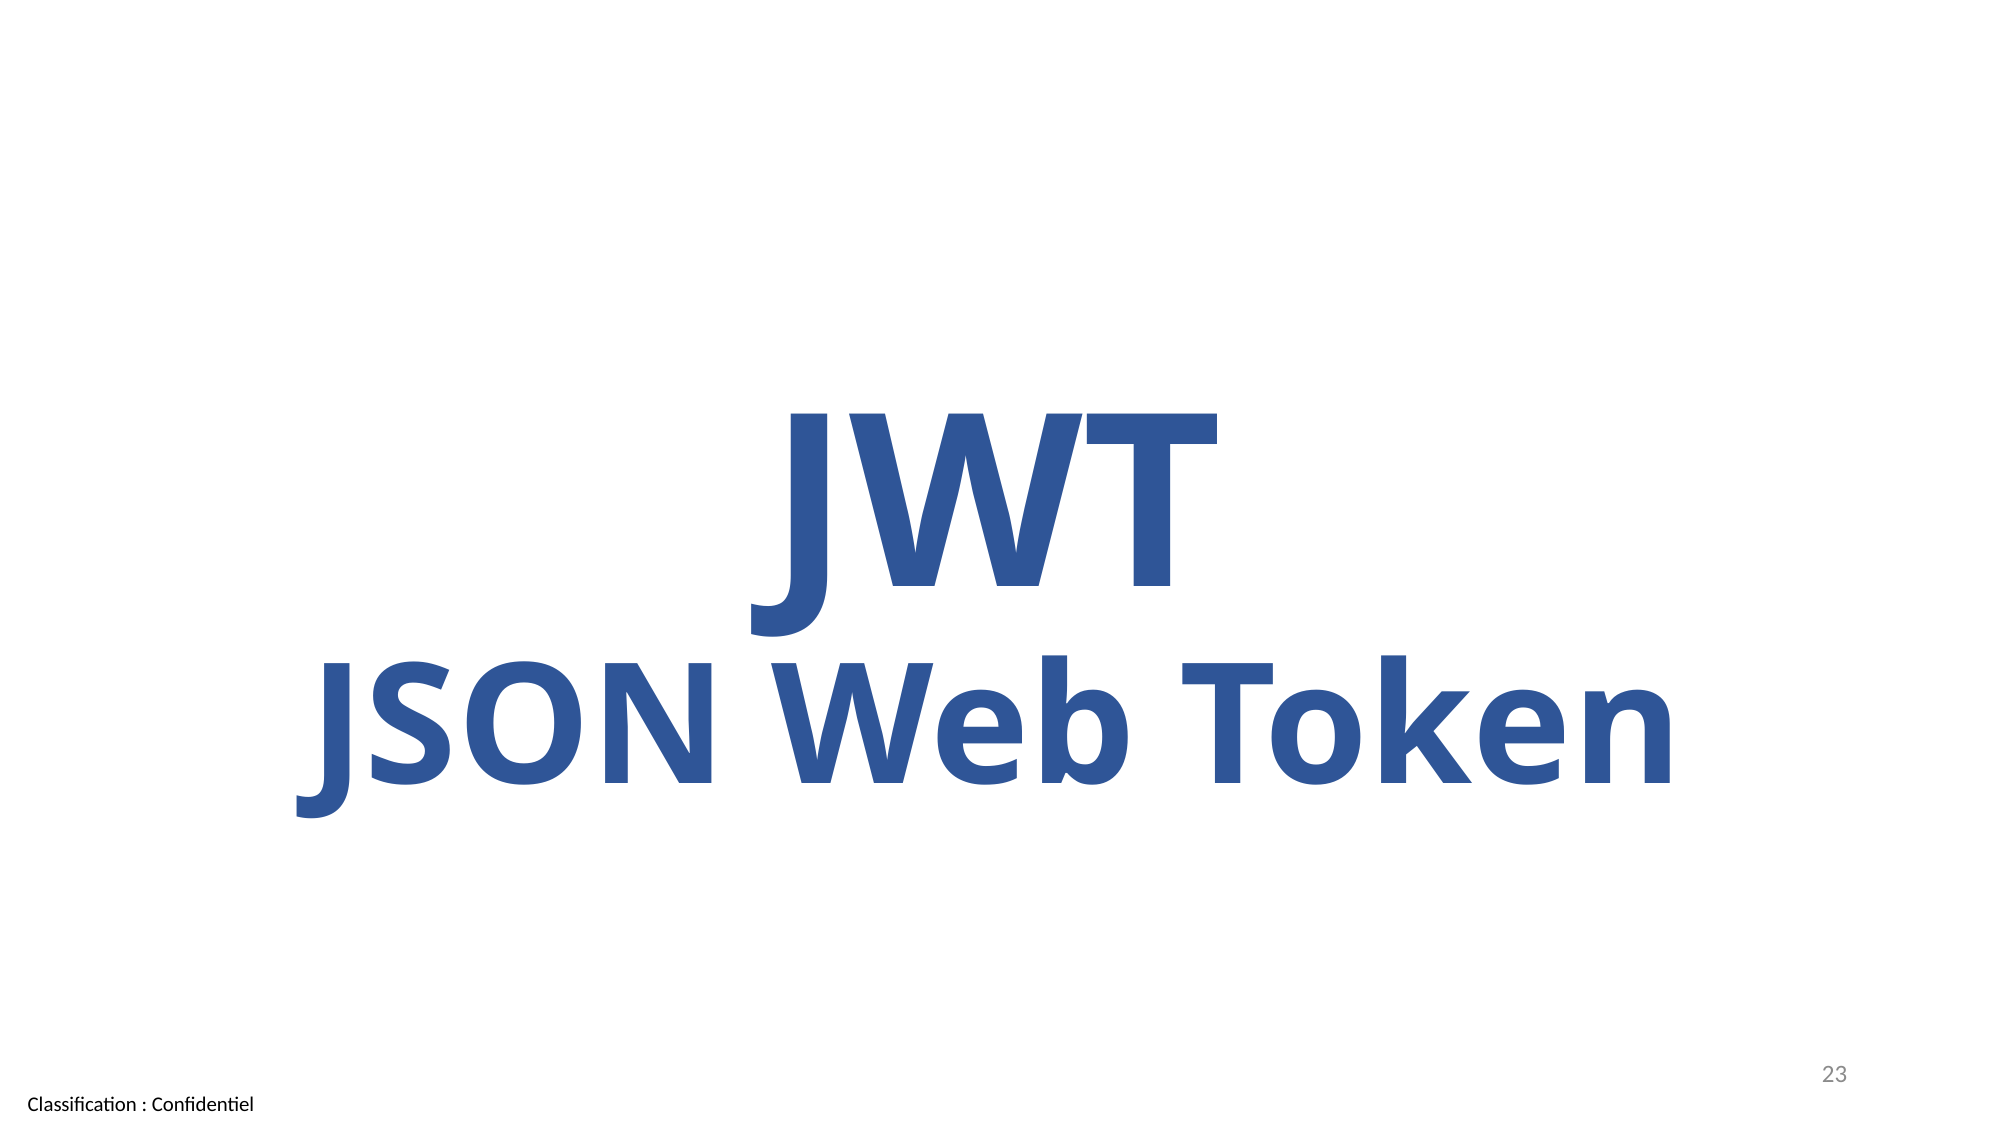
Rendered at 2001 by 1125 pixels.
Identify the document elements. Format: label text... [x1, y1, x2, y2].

slide_number 23 [1412, 1042, 1863, 1103]
title JWT JSON Web Token [58, 370, 1934, 829]
